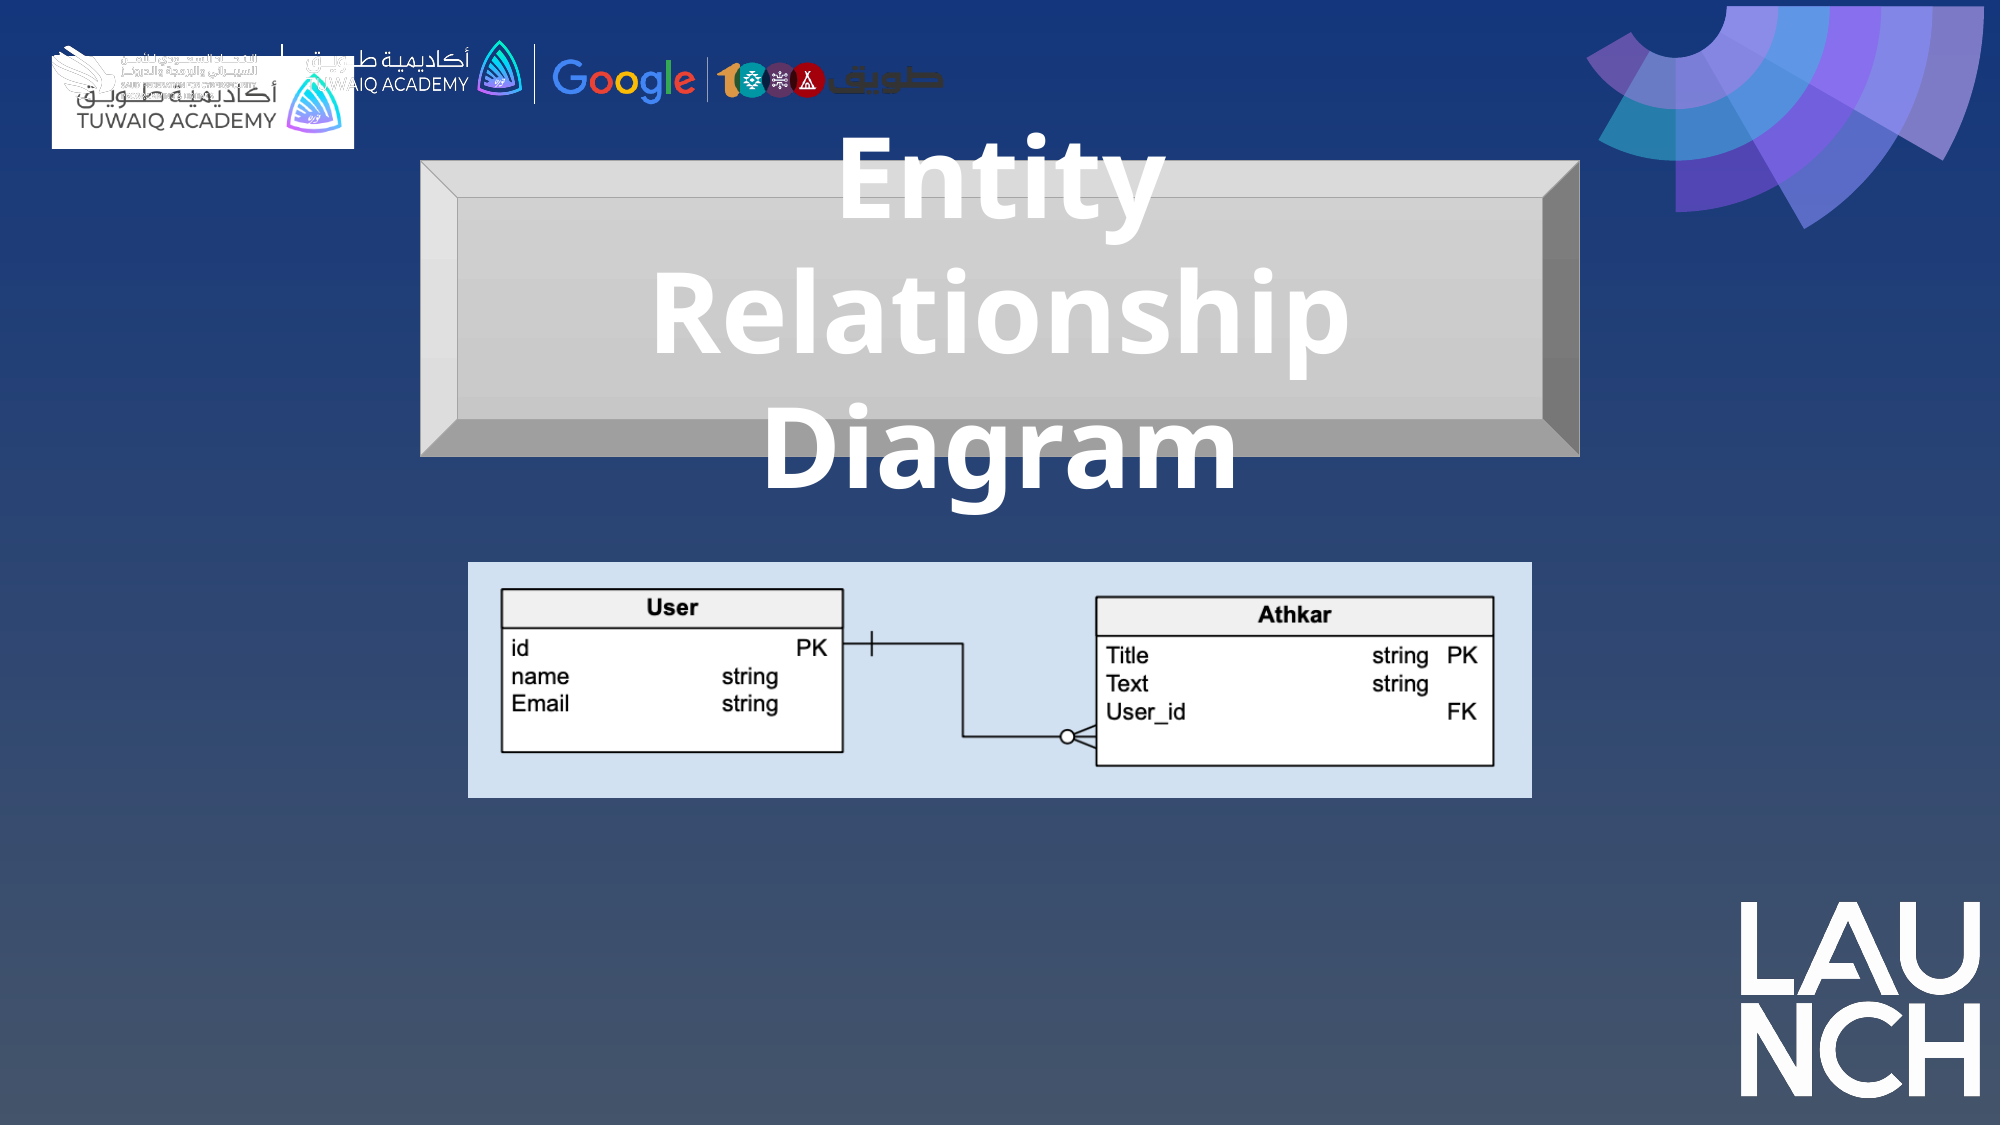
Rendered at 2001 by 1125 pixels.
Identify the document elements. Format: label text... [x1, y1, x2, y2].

picture [468, 562, 1532, 798]
text_box Entity Relationship Diagram [419, 160, 1581, 457]
picture [48, 0, 973, 192]
picture [1734, 893, 1983, 1104]
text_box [1586, 6, 1984, 230]
